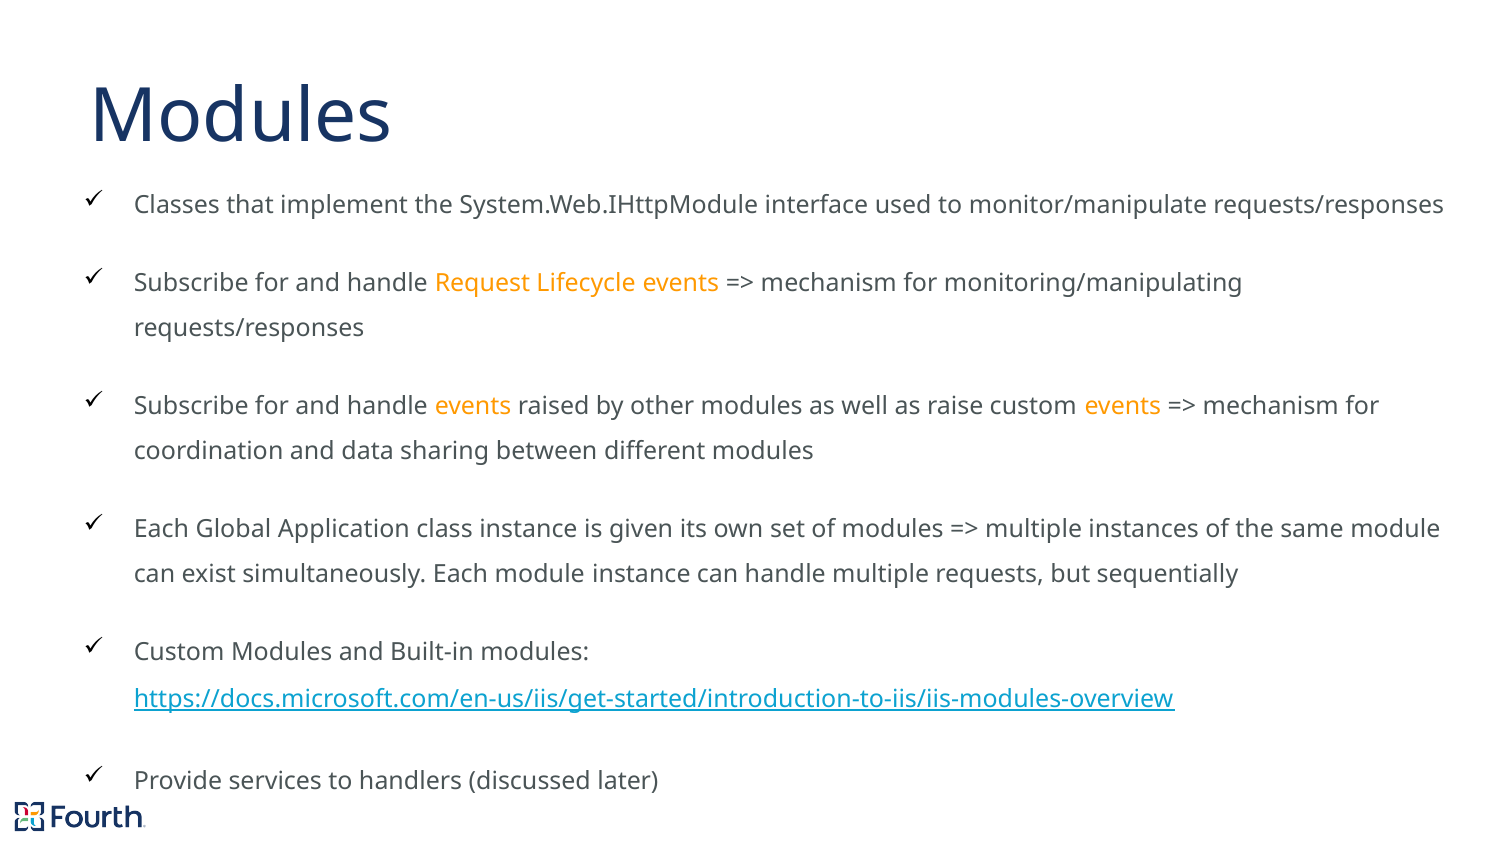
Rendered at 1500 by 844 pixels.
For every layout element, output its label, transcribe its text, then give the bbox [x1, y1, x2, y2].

title Modules [74, 67, 1426, 155]
list Classes that implement the System.Web.IHttpModule interface used to monitor/manipulate requests/responses Subscribe for and handle Request Lifecycle events => mechanism for monitoring/manipulating requests/responses Subscribe for and handle events raised by other modules as well as raise custom events => mechanism for coordination and data sharing between different modules Each Global Application class instance is given its own set of modules => multiple instances of the same module can exist simultaneously. Each module instance can handle multiple requests, but sequentially Custom Modules and Built-in modules: https://docs.microsoft.com/en-us/iis/get-started/introduction-to-iis/iis-modules-overview Provide services to handlers (discussed later) [43, 158, 1482, 822]
picture [14, 801, 146, 832]
